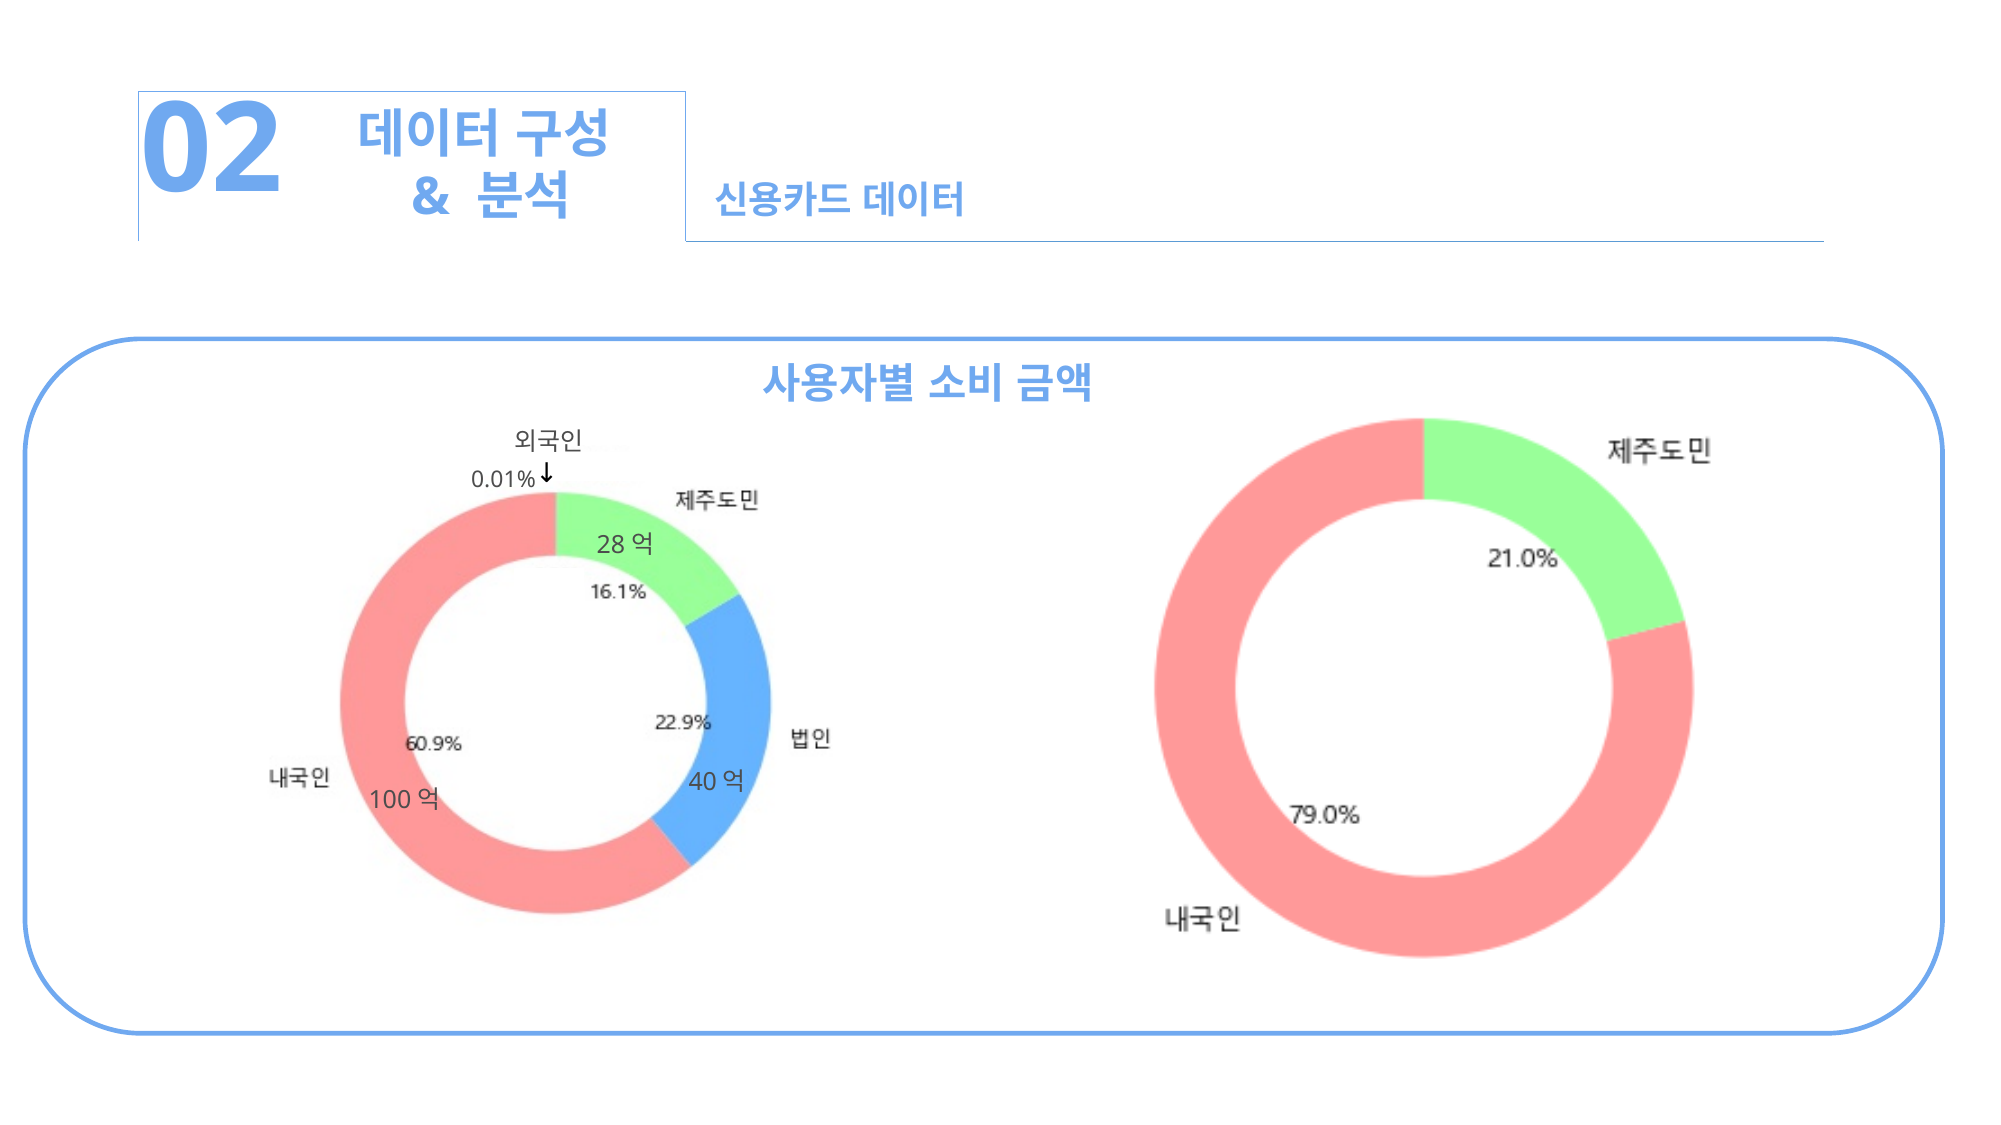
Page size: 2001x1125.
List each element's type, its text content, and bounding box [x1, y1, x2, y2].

text_box 신용카드 데이터 [699, 168, 982, 228]
picture [1089, 403, 1738, 968]
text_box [167, 417, 948, 954]
text_box 02 [125, 34, 426, 229]
text_box 데이터 구성 & 분석 [343, 92, 626, 233]
text_box [23, 337, 1944, 1035]
text_box [138, 91, 686, 242]
